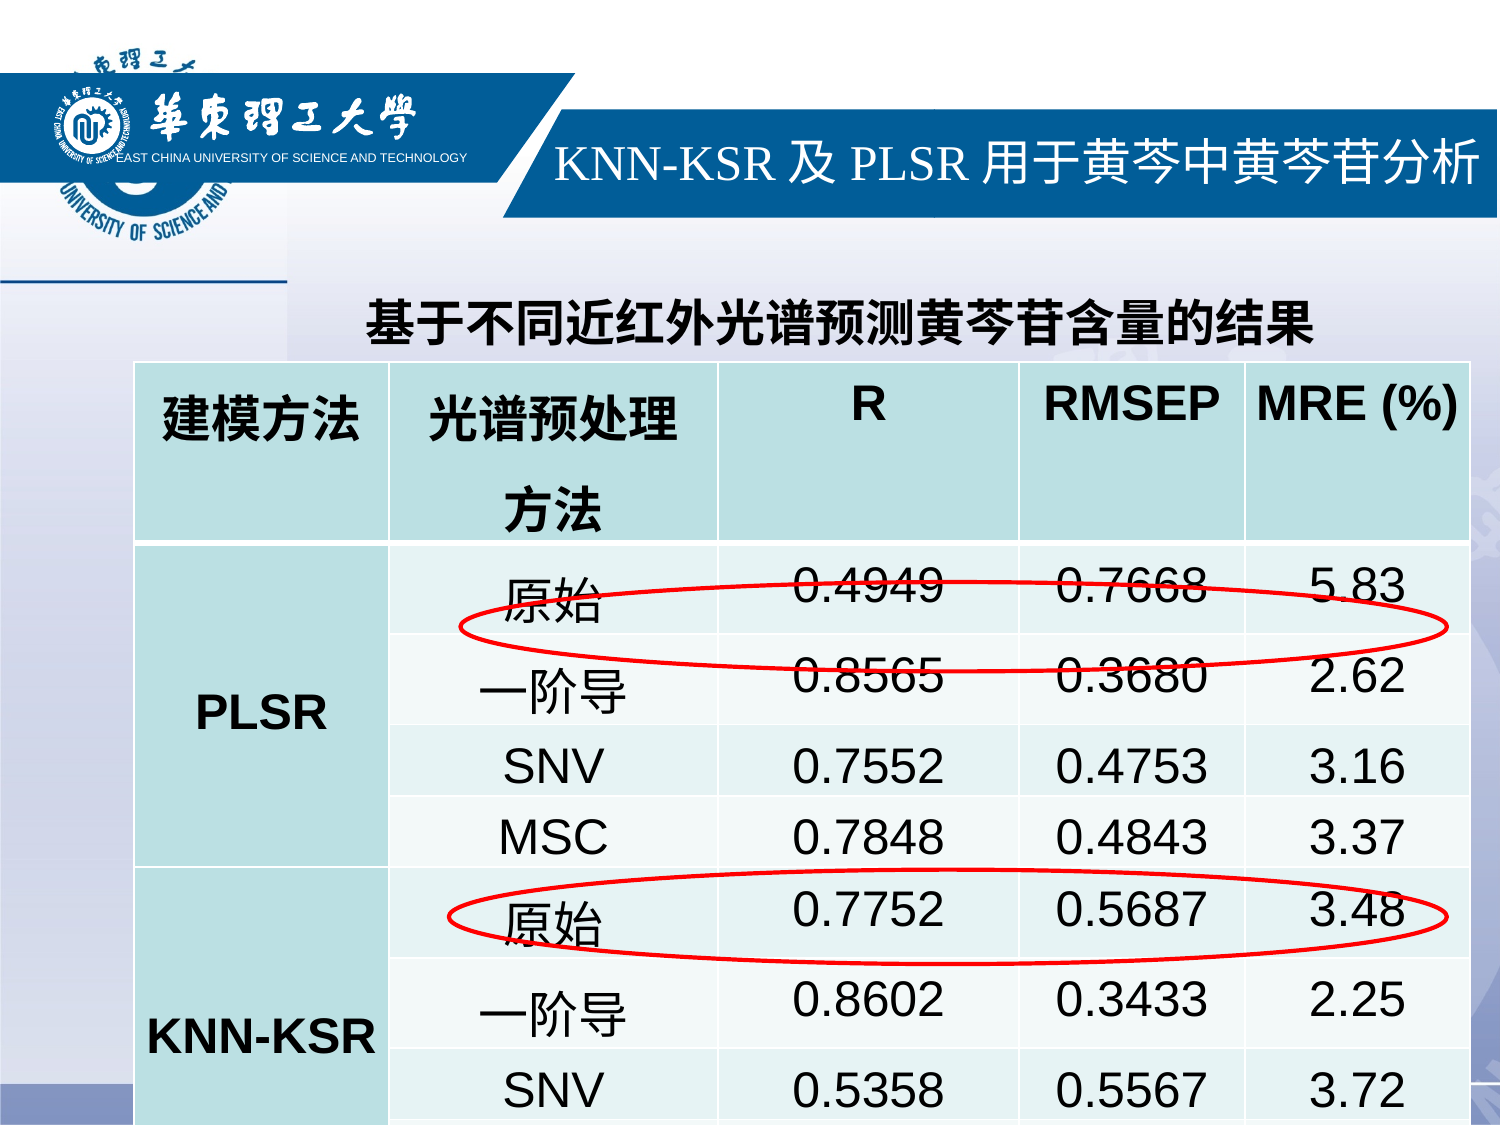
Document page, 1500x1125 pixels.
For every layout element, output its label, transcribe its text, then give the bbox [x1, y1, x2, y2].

table_cell 0.4843 [1020, 797, 1244, 866]
table_cell KNN-KSR [135, 868, 388, 1125]
table_cell 0.3680 [1020, 663, 1244, 724]
table_cell 原始 [390, 546, 717, 633]
table_cell 3.62 [1246, 1120, 1469, 1125]
table_cell 0.4949 [719, 546, 1018, 587]
table_cell MSC [390, 797, 717, 866]
table_cell PLSR [135, 546, 388, 866]
table_header MRE (%) [1246, 363, 1469, 540]
table_cell 0.5871 [719, 1120, 1018, 1125]
table_cell 5.83 [1246, 546, 1469, 633]
table_cell 0.7668 [1020, 546, 1244, 590]
table_cell 一阶导 [390, 635, 717, 724]
table_cell 一阶导 [390, 959, 717, 1047]
table_header 建模方法 [135, 363, 388, 540]
table_cell 3.72 [1246, 1049, 1469, 1119]
table_cell 0.7848 [719, 797, 1018, 866]
picture [0, 218, 1500, 1125]
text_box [0, 72, 1500, 218]
table_cell 3.48 [1246, 868, 1469, 957]
table_cell 2.25 [1246, 959, 1469, 1047]
table_cell 0.3433 [1020, 959, 1244, 1047]
table_cell 0.7752 [719, 868, 1018, 874]
table_cell SNV [390, 1049, 717, 1119]
table_cell 0.5340 [1020, 1120, 1244, 1125]
table_header R [719, 363, 1018, 540]
picture [0, 0, 1500, 72]
table_cell 0.5358 [719, 1049, 1018, 1119]
table_cell 0.4753 [1020, 725, 1244, 795]
table_cell 0.5567 [1020, 1049, 1244, 1119]
table_cell SNV [390, 725, 717, 795]
table_cell 0.7552 [719, 725, 1018, 795]
table_cell 原始 [390, 868, 717, 957]
table_header RMSEP [1020, 363, 1244, 540]
table_cell 0.8565 [719, 667, 1018, 724]
text_box [448, 869, 1447, 965]
table_cell 3.16 [1246, 725, 1469, 795]
title 基于不同近红外光谱预测黄芩苷含量的结果 [255, 227, 1426, 361]
text_box [460, 582, 1447, 672]
table_cell 3.37 [1246, 797, 1469, 866]
table_cell 0.5687 [1020, 868, 1244, 878]
table_cell MSC [390, 1120, 717, 1125]
table_cell 2.62 [1246, 635, 1469, 724]
table_cell 0.8602 [719, 959, 1018, 1047]
table_header 光谱预处理 方法 [390, 363, 717, 540]
